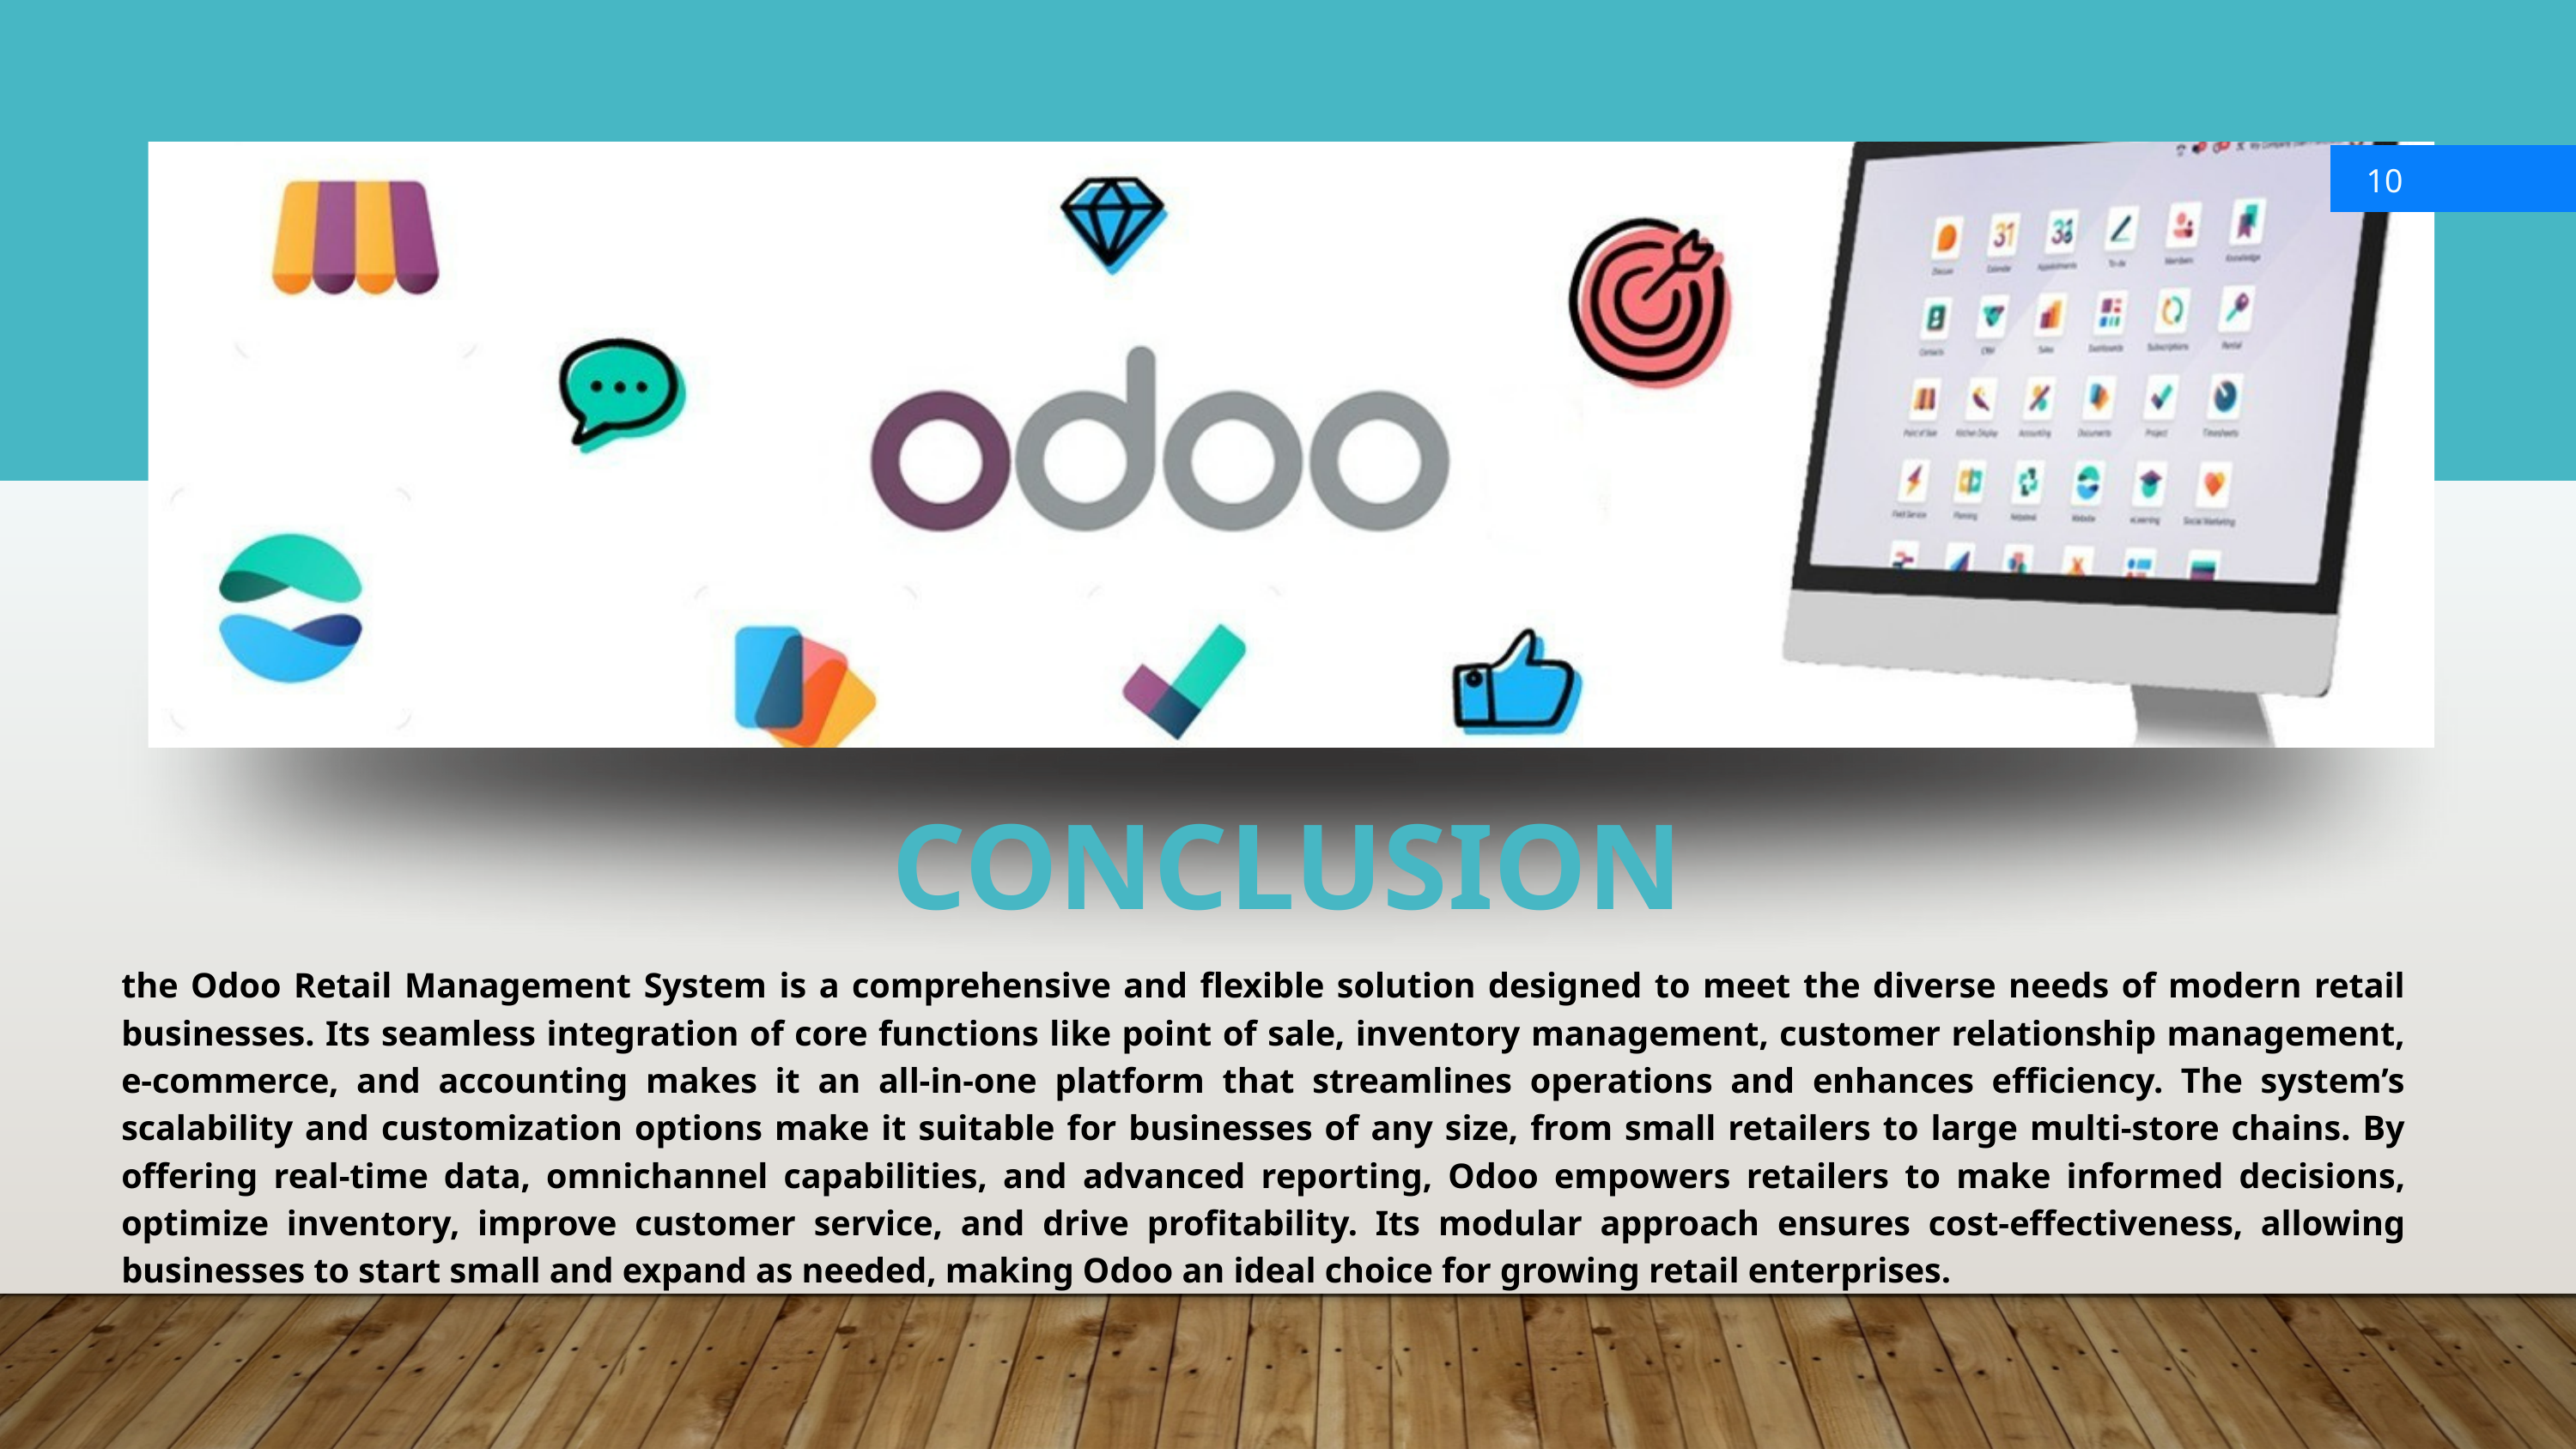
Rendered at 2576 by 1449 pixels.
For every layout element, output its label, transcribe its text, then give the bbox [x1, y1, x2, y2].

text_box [2330, 144, 2576, 213]
text_box CONCLUSION [631, 822, 1945, 934]
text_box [0, 0, 2576, 482]
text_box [148, 142, 2435, 748]
text_box the Odoo Retail Management System is a comprehensive and flexible solution designed to meet the diverse needs of modern retail businesses. Its seamless integration of core functions like point of sale, inventory management, customer relationship management, e-commerce, and accounting makes it an all-in-one platform that streamlines operations and enhances efficiency. The system’s scalability and customization options make it suitable for businesses of any size, from small retailers to large multi-store chains. By offering real-time data, omnichannel capabilities, and advanced reporting, Odoo empowers retailers to make informed decisions, optimize inventory, improve customer service, and drive profitability. Its modular approach ensures cost-effectiveness, allowing businesses to start small and expand as needed, making Odoo an ideal choice for growing retail enterprises. [121, 957, 2408, 1290]
picture [0, 1294, 2576, 1449]
text_box [117, 554, 2459, 961]
